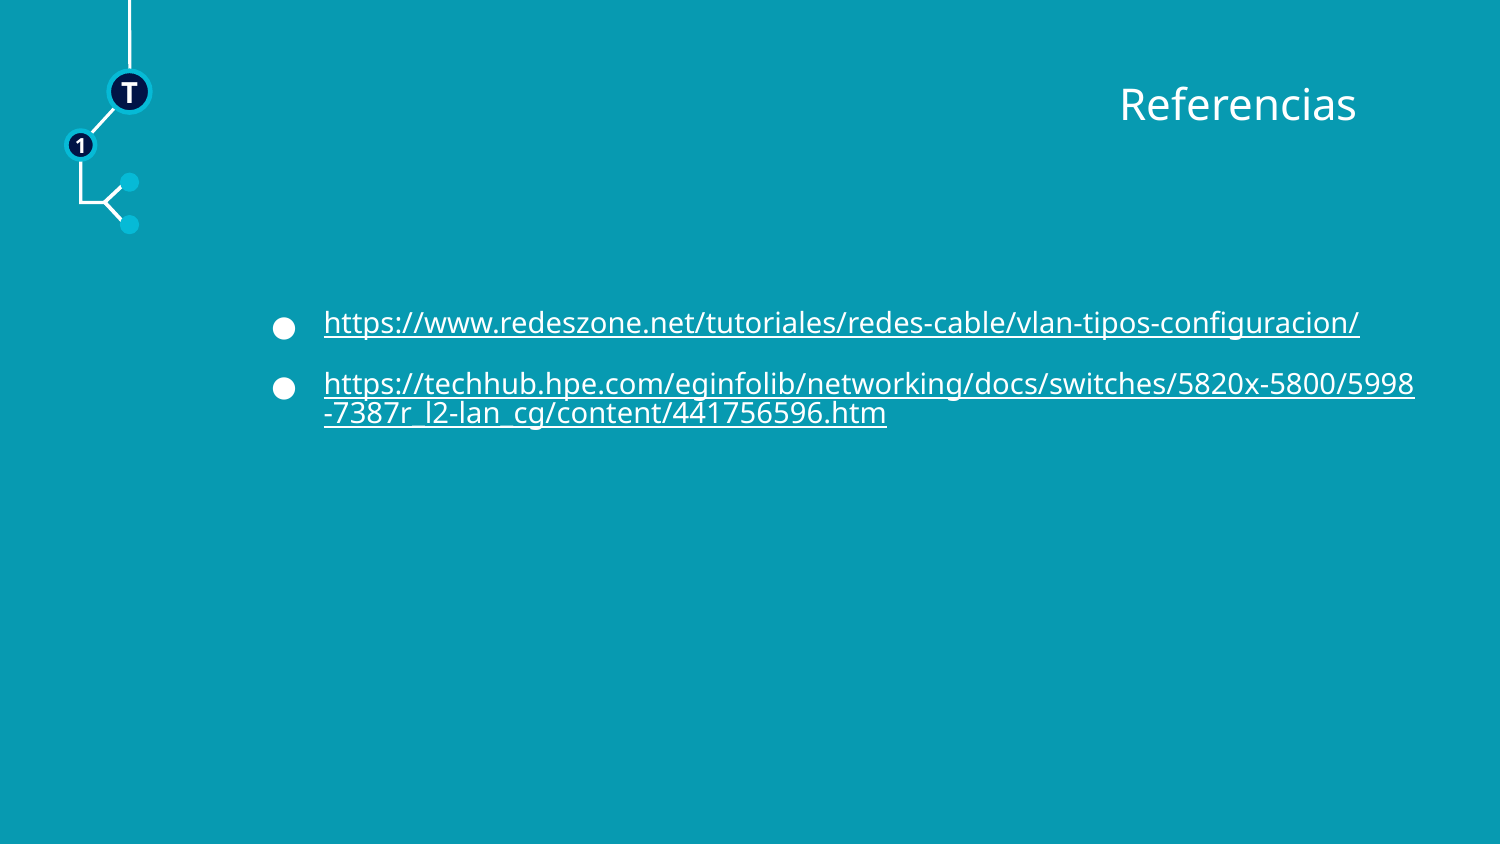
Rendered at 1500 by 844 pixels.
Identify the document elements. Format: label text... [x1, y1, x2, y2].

text_box 1 [66, 130, 96, 160]
text_box [129, 218, 137, 232]
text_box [103, 181, 128, 226]
subtitle https://www.redeszone.net/tutoriales/redes-cable/vlan-tipos-configuracion/ https://techhub.hpe.com/eginfolib/networking/docs/switches/5820x-5800/5998-7387r_l2-lan_cg/content/441756596.htm [233, 289, 1439, 672]
text_box [123, 174, 137, 190]
text_box T [108, 70, 151, 113]
title Referencias [529, 62, 1374, 147]
